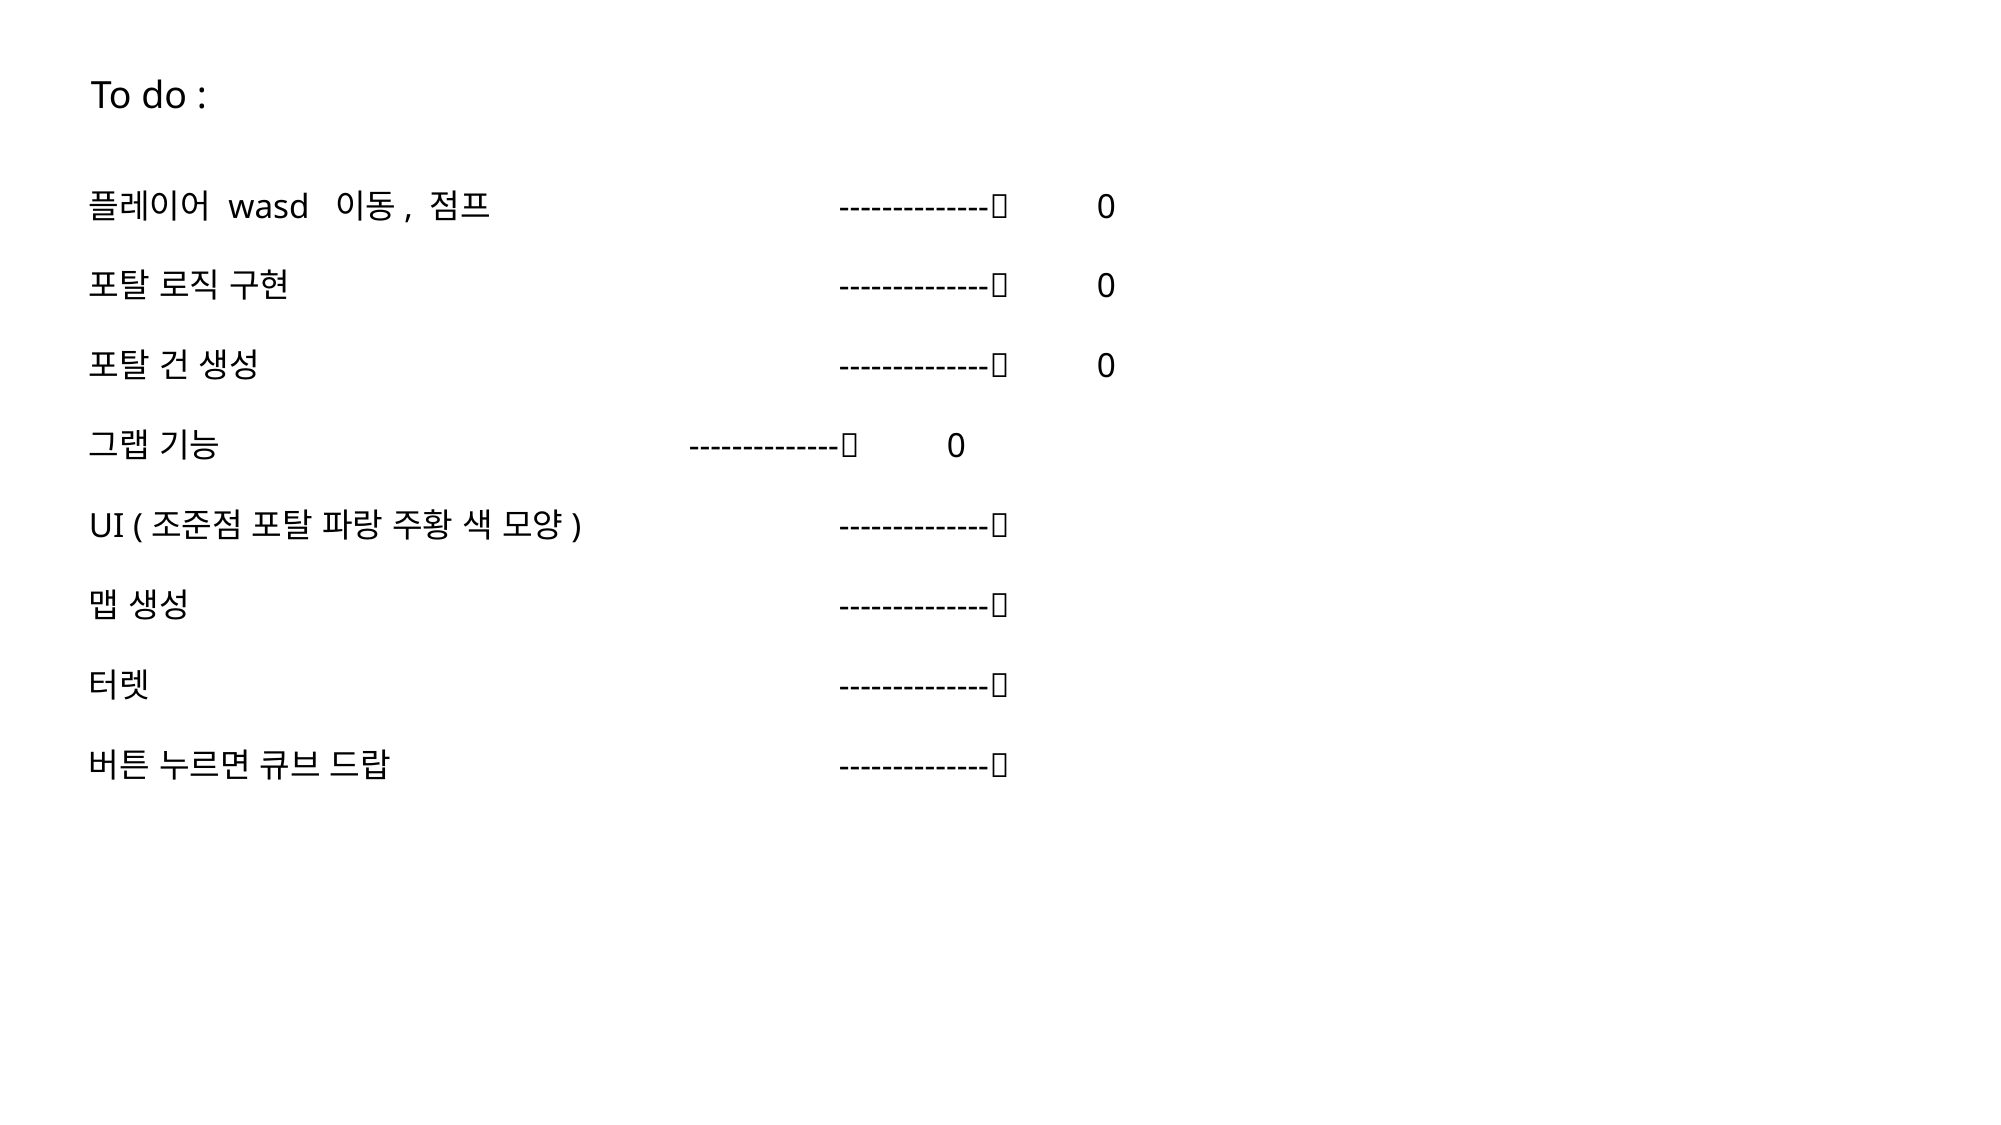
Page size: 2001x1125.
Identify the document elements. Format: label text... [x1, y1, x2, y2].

text_box To do : [76, 63, 223, 123]
text_box 플레이어 wasd 이동, 점프 -------------- 0 포탈 로직 구현 -------------- 0 포탈 건 생성 -------------- 0 그랩 기능 -------------- 0 UI (조준점 포탈 파랑 주황 색 모양) -------------- 맵 생성 -------------- 터렛 -------------- 버튼 누르면 큐브 드랍 -------------- [74, 177, 1901, 791]
